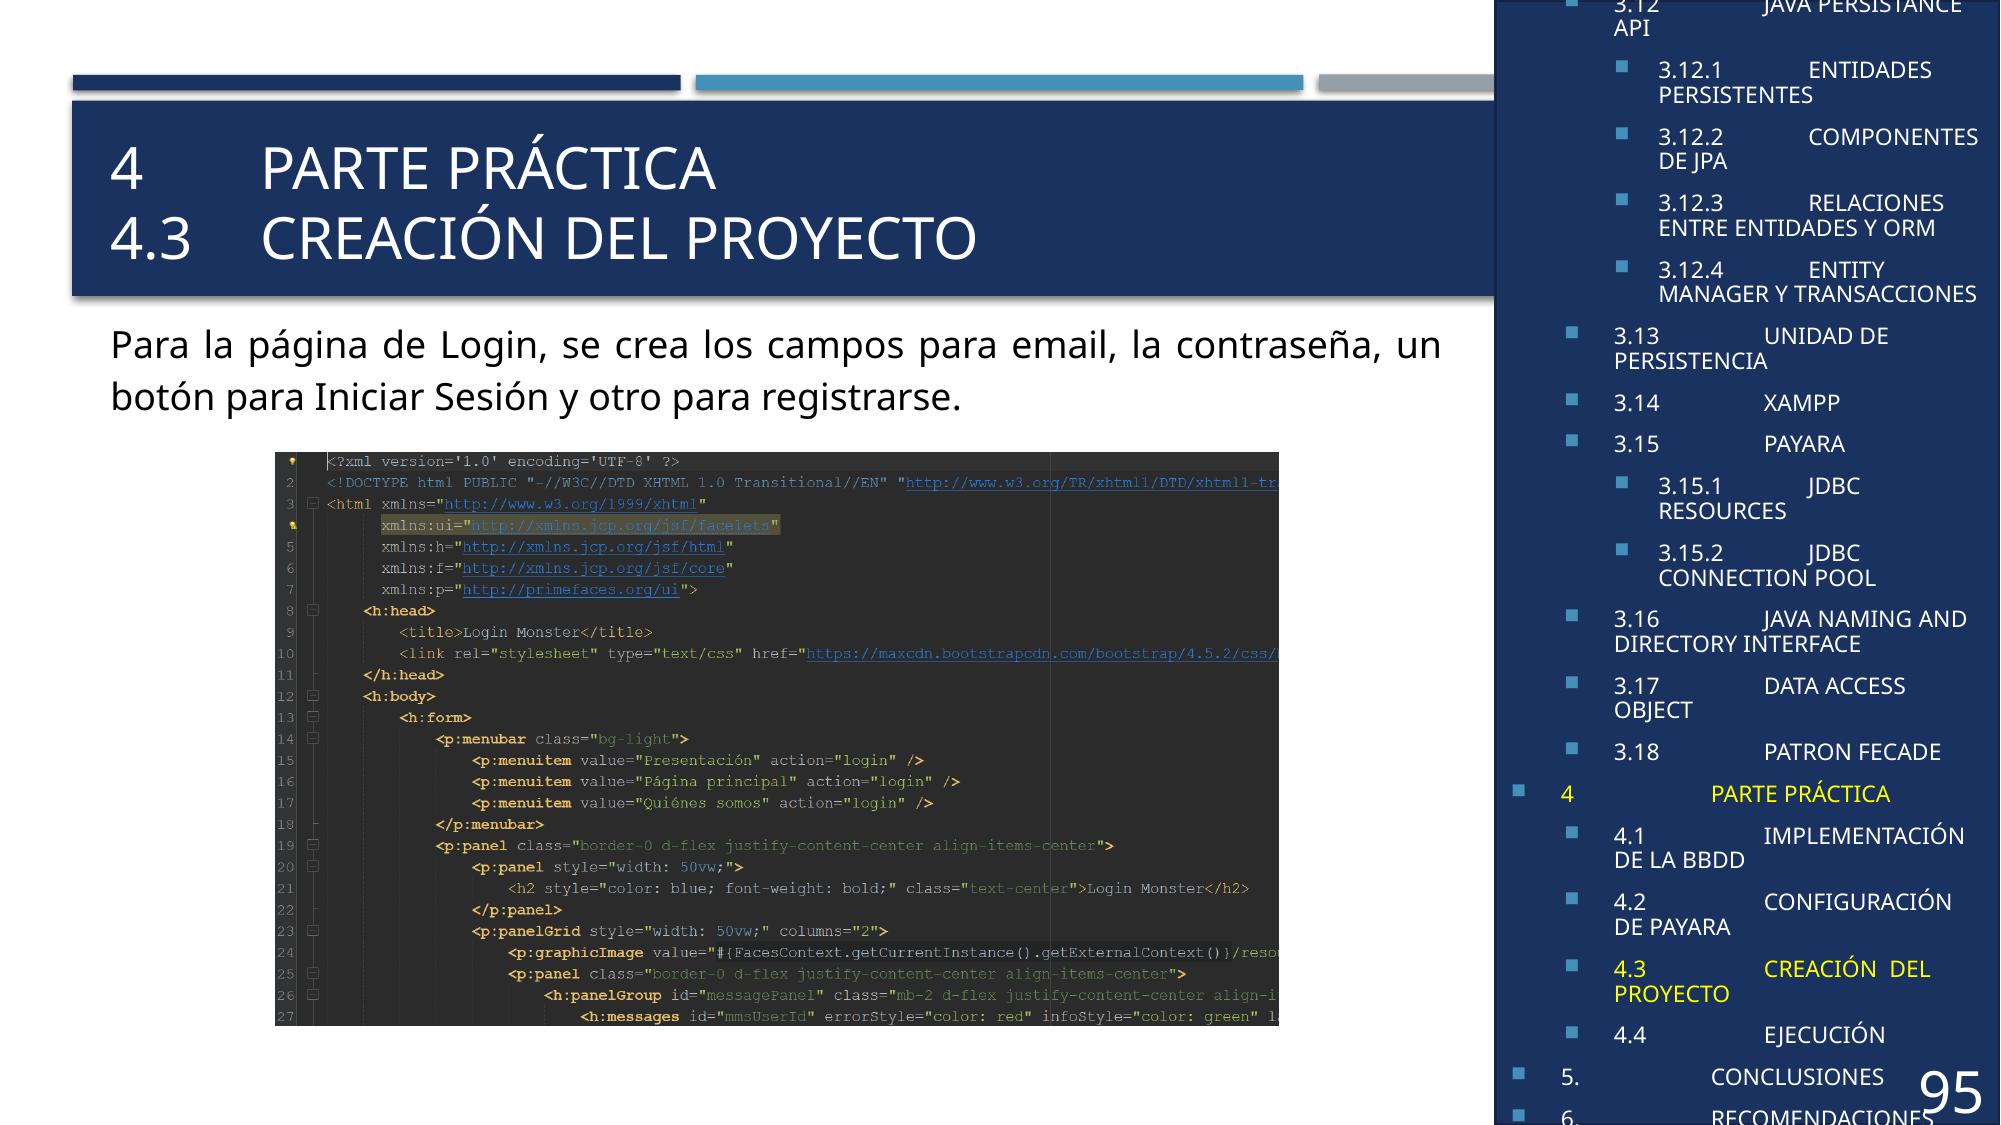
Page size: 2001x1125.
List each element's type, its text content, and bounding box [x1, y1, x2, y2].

text_box 3.12 JAVA PERSISTANCE API 3.12.1 ENTIDADES PERSISTENTES 3.12.2 COMPONENTES DE JPA 3.12.3 RELACIONES ENTRE ENTIDADES Y ORM 3.12.4 ENTITY MANAGER Y TRANSACCIONES 3.13 UNIDAD DE PERSISTENCIA 3.14 XAMPP 3.15 PAYARA 3.15.1 JDBC RESOURCES 3.15.2 JDBC CONNECTION POOL 3.16 JAVA NAMING AND DIRECTORY INTERFACE 3.17 DATA ACCESS OBJECT 3.18 PATRON FECADE 4 PARTE PRÁCTICA 4.1 IMPLEMENTACIÓN DE LA BBDD 4.2 CONFIGURACIÓN DE PAYARA 4.3 CREACIÓN DEL PROYECTO 4.4 EJECUCIÓN 5. CONCLUSIONES 6. RECOMENDACIONES [1494, 0, 2000, 1125]
picture [274, 452, 1280, 1027]
slide_number 95 [1827, 1065, 2000, 1125]
list Para la página de Login, se crea los campos para email, la contraseña, un botón para Iniciar Sesión y otro para registrarse. [95, 303, 1459, 429]
title 4 Parte práctica 4.3 CREACIÓN DEL PROYECTO [95, 112, 1494, 279]
